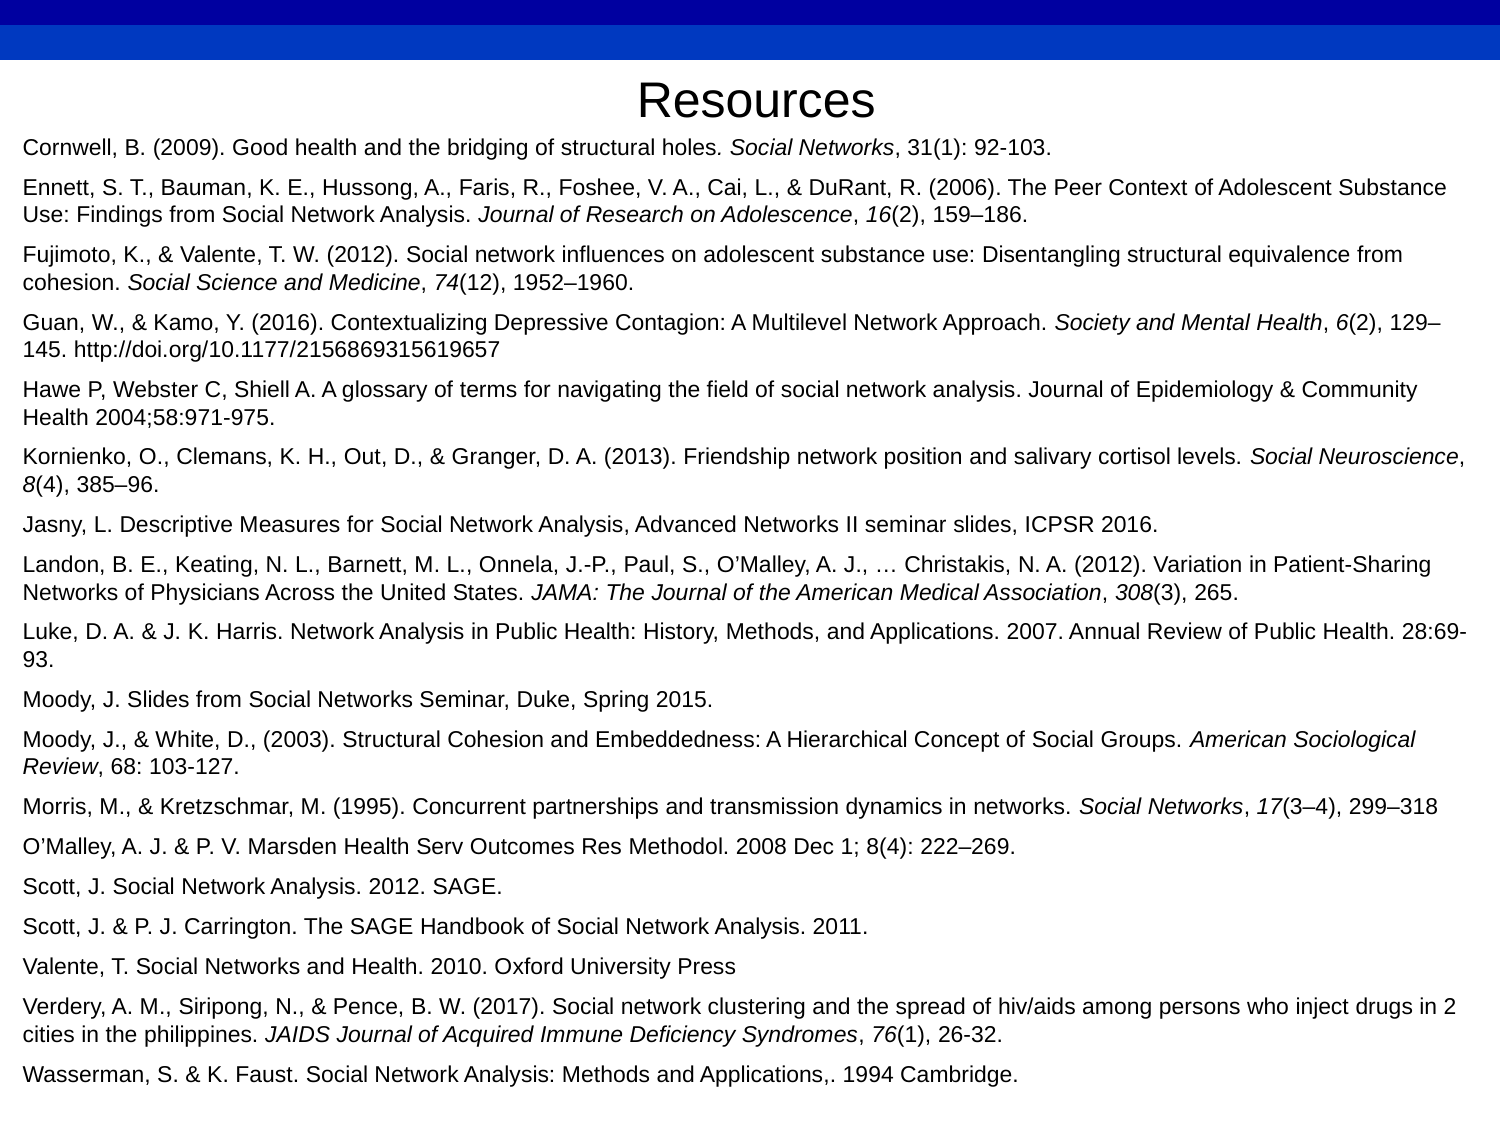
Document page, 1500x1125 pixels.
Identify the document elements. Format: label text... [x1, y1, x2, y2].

text_box Cornwell, B. (2009). Good health and the bridging of structural holes. Social Networks, 31(1): 92-103. Ennett, S. T., Bauman, K. E., Hussong, A., Faris, R., Foshee, V. A., Cai, L., & DuRant, R. (2006). The Peer Context of Adolescent Substance Use: Findings from Social Network Analysis. Journal of Research on Adolescence, 16(2), 159–186. Fujimoto, K., & Valente, T. W. (2012). Social network influences on adolescent substance use: Disentangling structural equivalence from cohesion. Social Science and Medicine, 74(12), 1952–1960. Guan, W., & Kamo, Y. (2016). Contextualizing Depressive Contagion: A Multilevel Network Approach. Society and Mental Health, 6(2), 129–145. http://doi.org/10.1177/2156869315619657 Hawe P, Webster C, Shiell A. A glossary of terms for navigating the field of social network analysis. Journal of Epidemiology & Community Health 2004;58:971-975. Kornienko, O., Clemans, K. H., Out, D., & Granger, D. A. (2013). Friendship network position and salivary cortisol levels. Social Neuroscience, 8(4), 385–96. Jasny, L. Descriptive Measures for Social Network Analysis, Advanced Networks II seminar slides, ICPSR 2016. Landon, B. E., Keating, N. L., Barnett, M. L., Onnela, J.-P., Paul, S., O’Malley, A. J., … Christakis, N. A. (2012). Variation in Patient-Sharing Networks of Physicians Across the United States. JAMA: The Journal of the American Medical Association, 308(3), 265. Luke, D. A. & J. K. Harris. Network Analysis in Public Health: History, Methods, and Applications. 2007. Annual Review of Public Health. 28:69-93. Moody, J. Slides from Social Networks Seminar, Duke, Spring 2015. Moody, J., & White, D., (2003). Structural Cohesion and Embeddedness: A Hierarchical Concept of Social Groups. American Sociological Review, 68: 103-127. Morris, M., & Kretzschmar, M. (1995). Concurrent partnerships and transmission dynamics in networks. Social Networks, 17(3–4), 299–318 O’Malley, A. J. & P. V. Marsden Health Serv Outcomes Res Methodol. 2008 Dec 1; 8(4): 222–269. Scott, J. Social Network Analysis. 2012. SAGE. Scott, J. & P. J. Carrington. The SAGE Handbook of Social Network Analysis. 2011. Valente, T. Social Networks and Health. 2010. Oxford University Press Verdery, A. M., Siripong, N., & Pence, B. W. (2017). Social network clustering and the spread of hiv/aids among persons who inject drugs in 2 cities in the philippines. JAIDS Journal of Acquired Immune Deficiency Syndromes, 76(1), 26-32. Wasserman, S. & K. Faust. Social Network Analysis: Methods and Applications,. 1994 Cambridge. [7, 125, 1497, 1094]
text_box [0, 0, 1500, 27]
text_box Resources [7, 59, 1500, 125]
